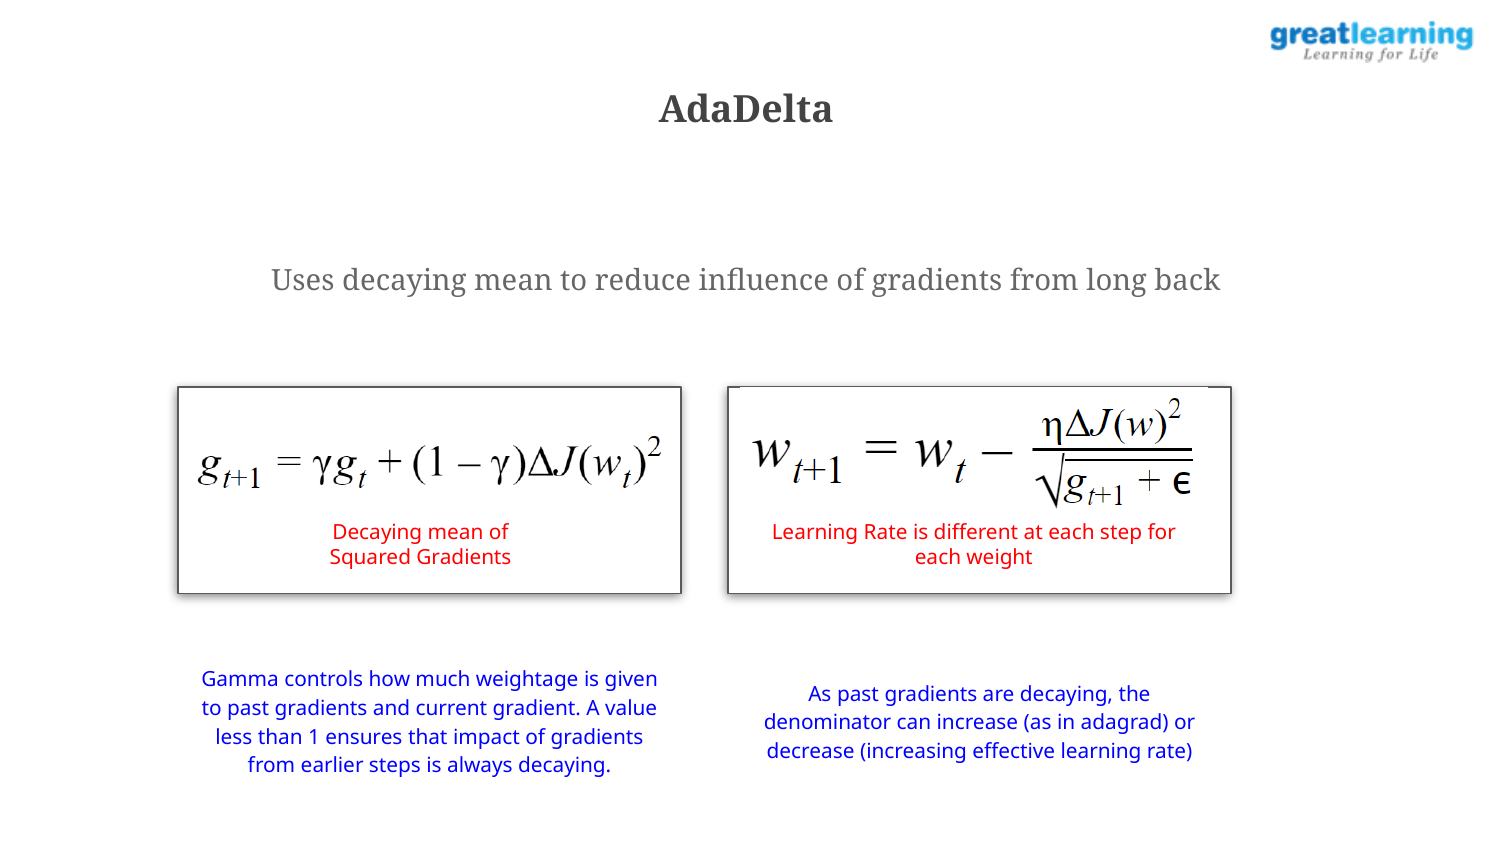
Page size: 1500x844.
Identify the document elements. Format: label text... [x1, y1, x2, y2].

picture [1270, 20, 1474, 63]
text_box [178, 387, 681, 594]
text_box Learning Rate is different at each step for each weight [750, 521, 1197, 576]
text_box AdaDelta [151, 72, 1342, 143]
picture [739, 387, 1209, 513]
picture [195, 425, 664, 496]
text_box Decaying mean of Squared Gradients [274, 512, 567, 576]
text_box Uses decaying mean to reduce influence of gradients from long back [192, 228, 1300, 312]
text_box As past gradients are decaying, the denominator can increase (as in adagrad) or decrease (increasing effective learning rate) [728, 639, 1231, 801]
text_box Gamma controls how much weightage is given to past gradients and current gradient. A value less than 1 ensures that impact of gradients from earlier steps is always decaying. [178, 639, 681, 801]
text_box [728, 387, 1231, 594]
